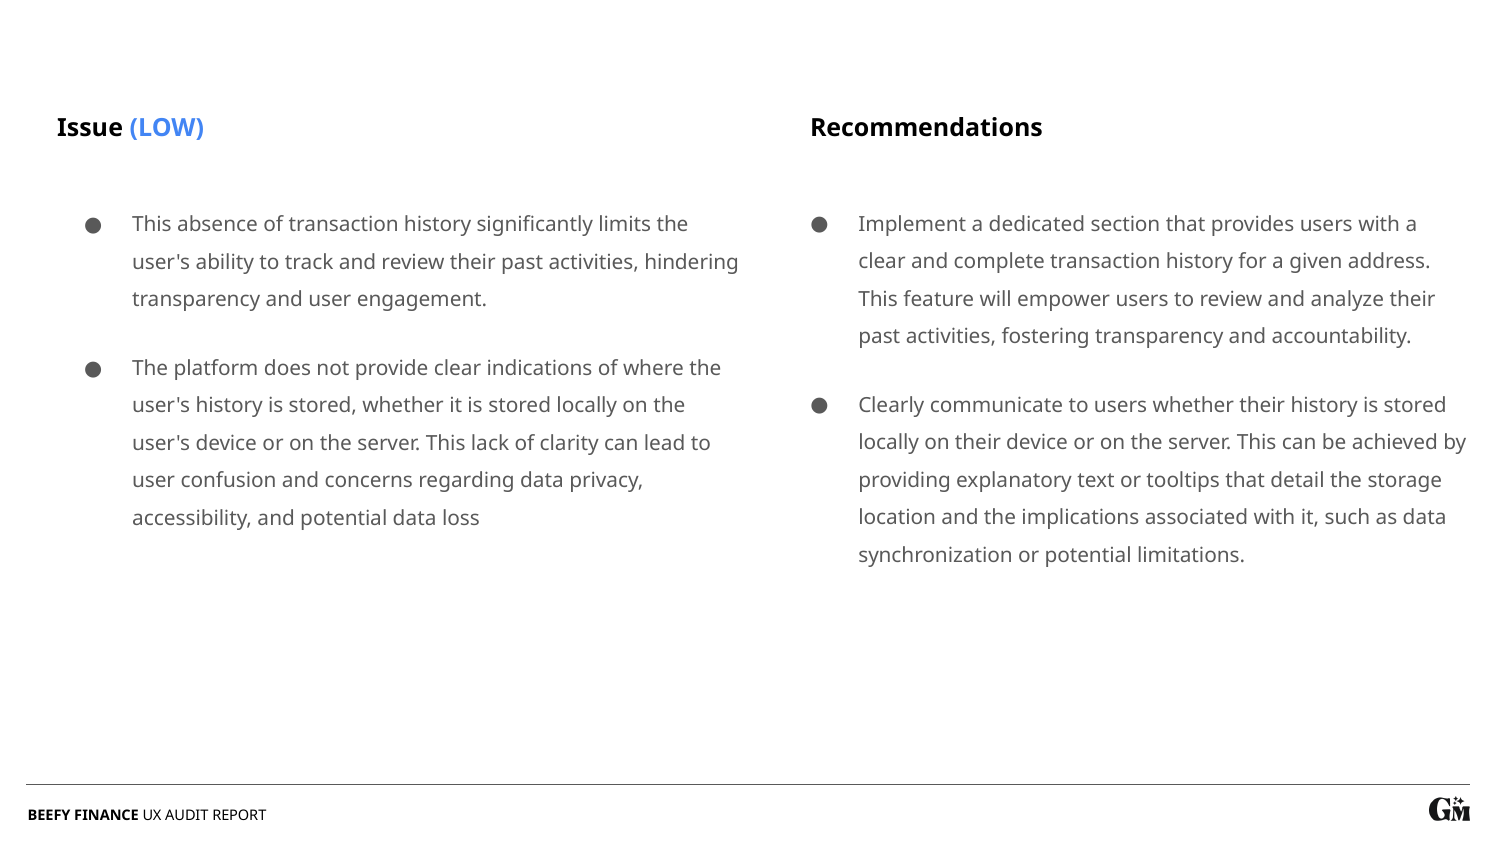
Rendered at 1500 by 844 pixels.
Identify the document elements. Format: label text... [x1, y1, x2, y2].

text_box Issue (LOW) [41, 96, 535, 157]
text_box This absence of transaction history significantly limits the user's ability to track and review their past activities, hindering transparency and user engagement. The platform does not provide clear indications of where the user's history is stored, whether it is stored locally on the user's device or on the server. This lack of clarity can lead to user confusion and concerns regarding data privacy, accessibility, and potential data loss [41, 183, 758, 545]
text_box Recommendations [795, 96, 1331, 156]
picture [1429, 796, 1470, 821]
text_box Implement a dedicated section that provides users with a clear and complete transaction history for a given address. This feature will empower users to review and analyze their past activities, fostering transparency and accountability. Clearly communicate to users whether their history is stored locally on their device or on the server. This can be achieved by providing explanatory text or tooltips that detail the storage location and the implications associated with it, such as data synchronization or potential limitations. [768, 183, 1484, 582]
